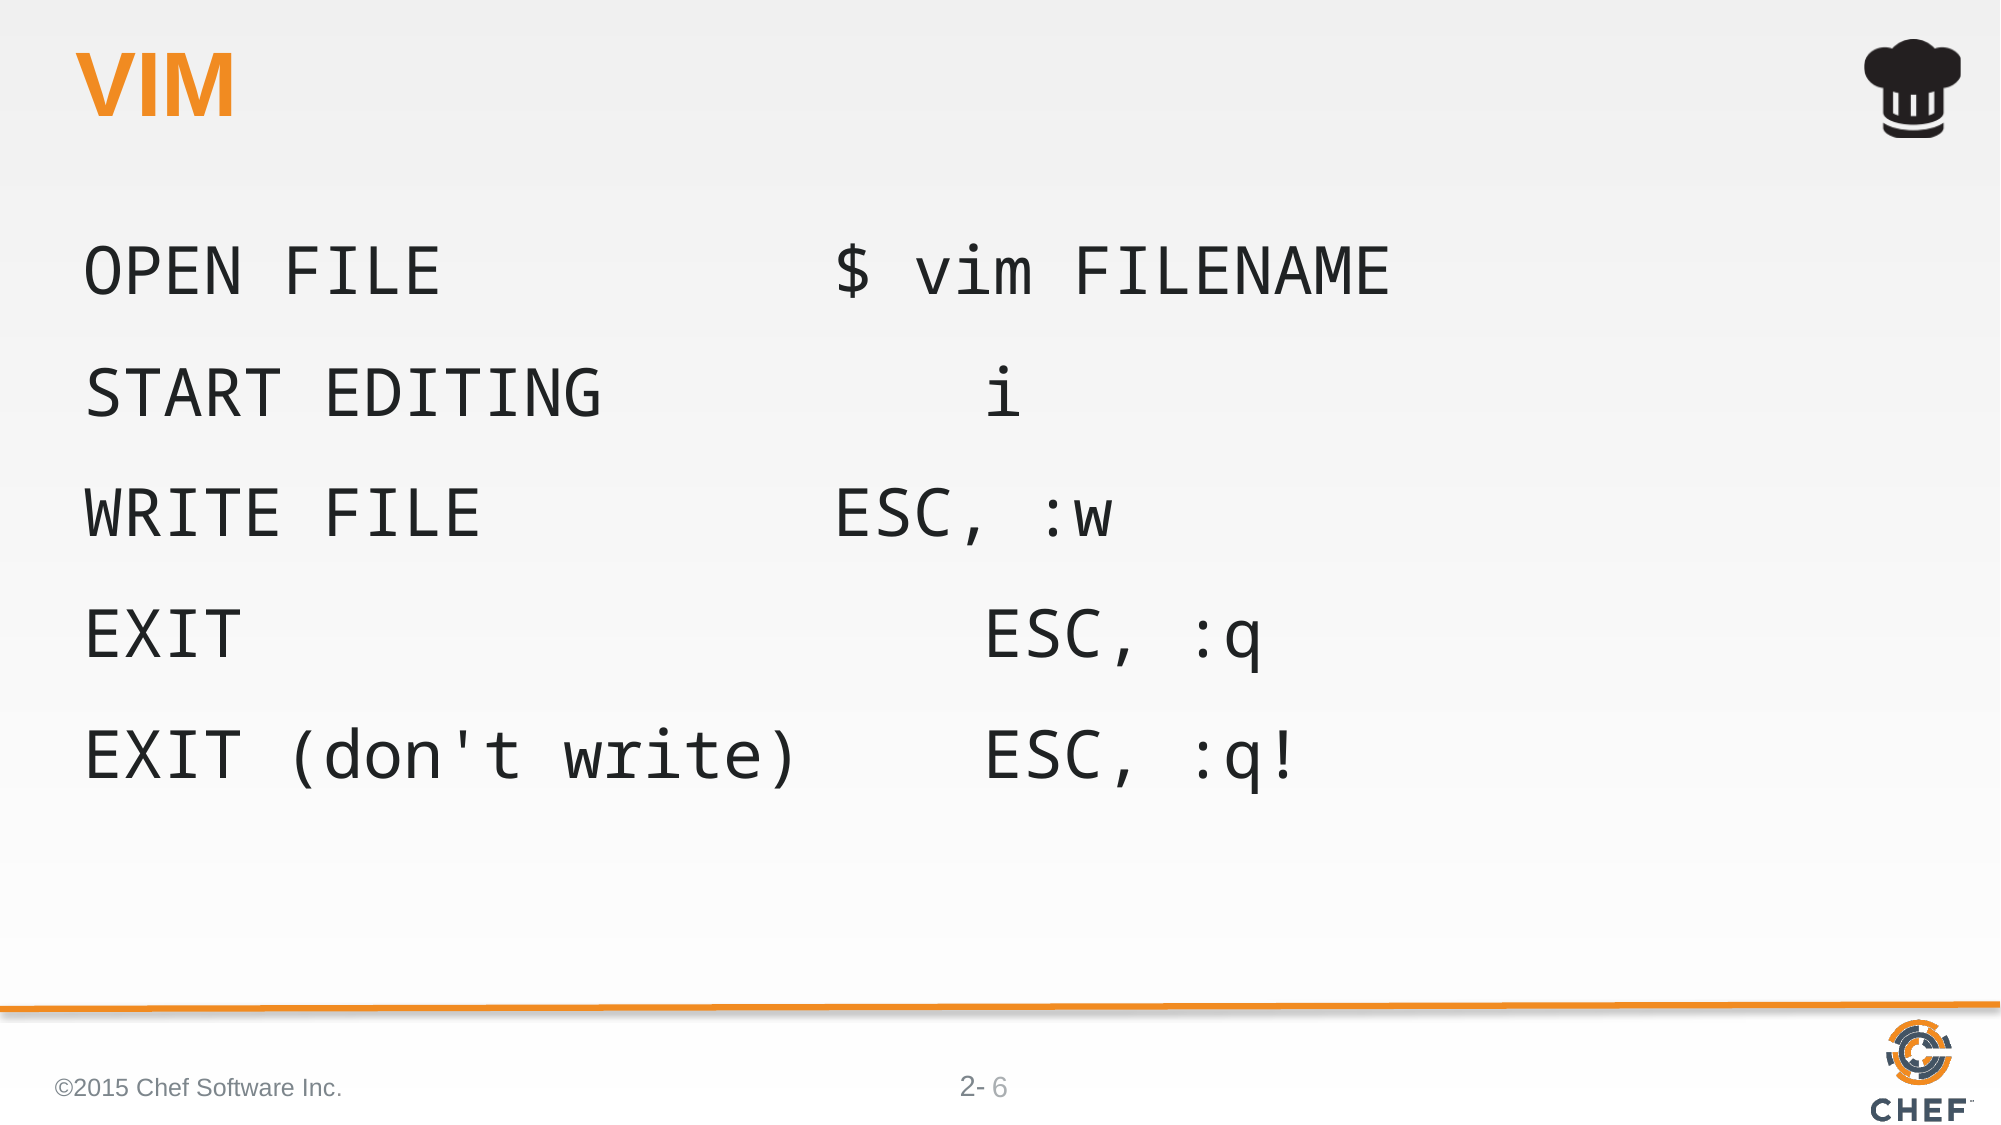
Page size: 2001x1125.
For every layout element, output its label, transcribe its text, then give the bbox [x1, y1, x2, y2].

picture [1863, 1008, 1980, 1125]
list OPEN FILE $ vim FILENAME START EDITING i WRITE FILE ESC, :w EXIT ESC, :q EXIT (don't write) ESC, :q! [83, 228, 1917, 933]
title VIM [75, 37, 1913, 140]
slide_number 6 [774, 1055, 1225, 1116]
footer ©2015 Chef Software Inc. [39, 1055, 739, 1118]
